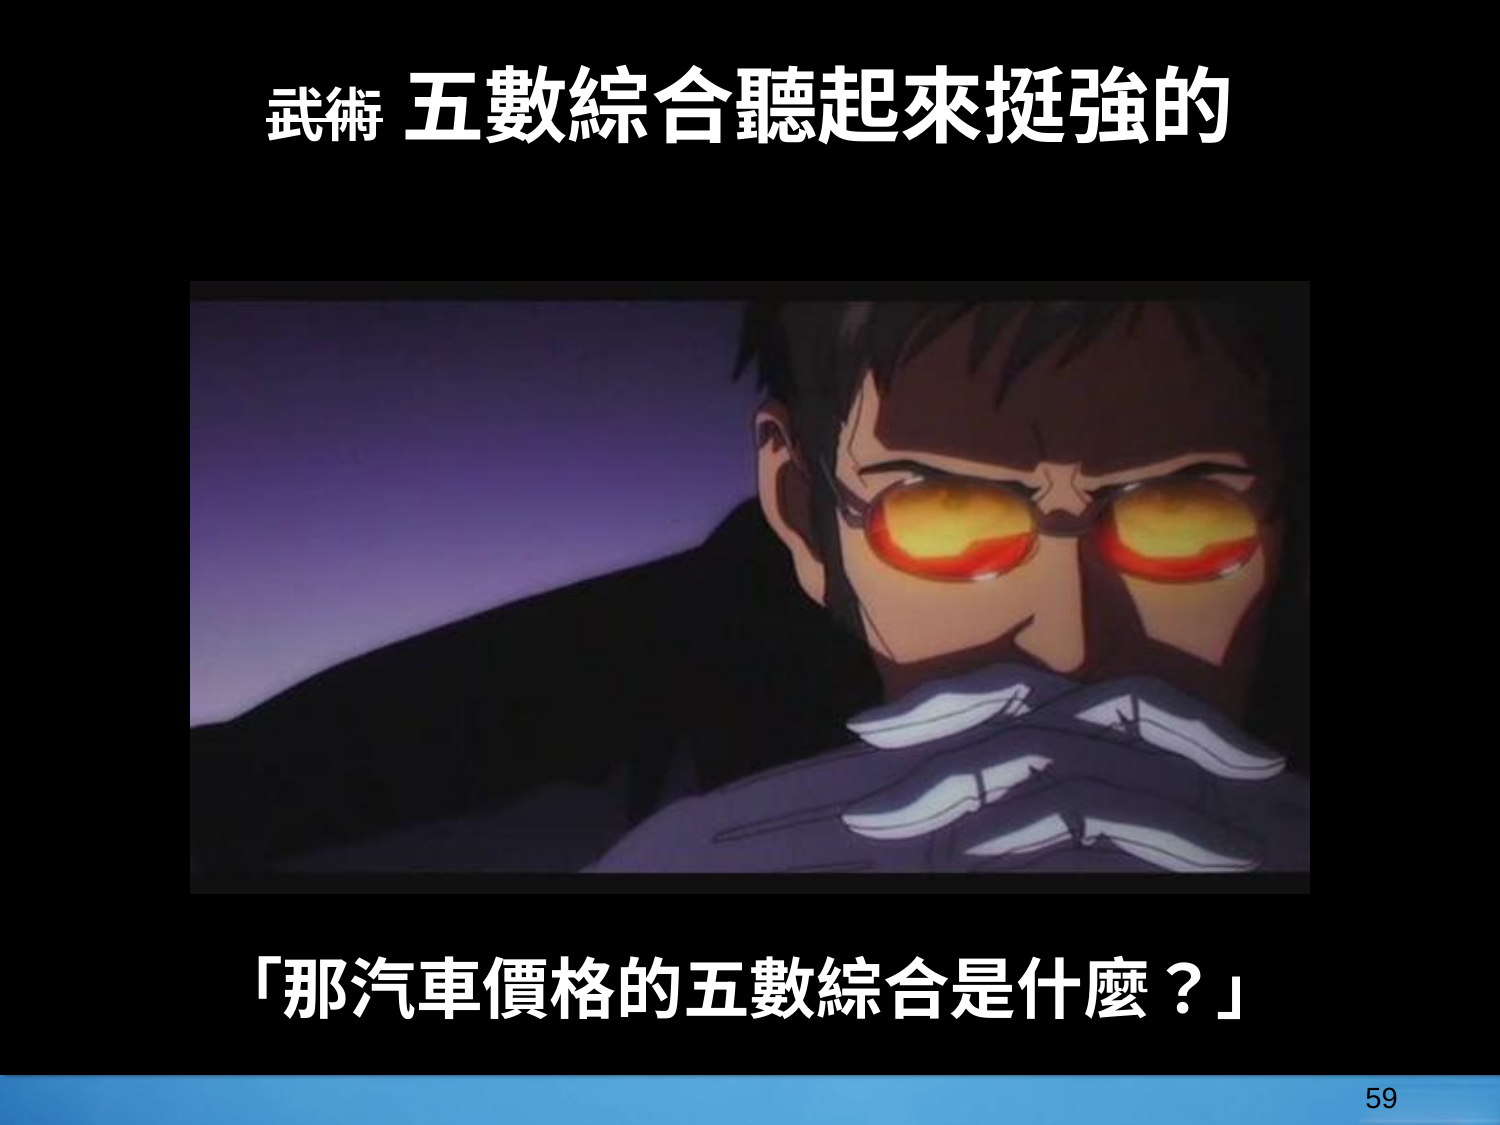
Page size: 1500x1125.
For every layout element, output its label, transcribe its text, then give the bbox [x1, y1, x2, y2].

picture [0, 1075, 1500, 1125]
slide_number ‹#› [1350, 1074, 1488, 1118]
title 武術 五數綜合聽起來挺強的 [78, 27, 1422, 178]
text_box 「那汽車價格的五數綜合是什麼？」 [0, 931, 1500, 1042]
picture [190, 281, 1310, 894]
